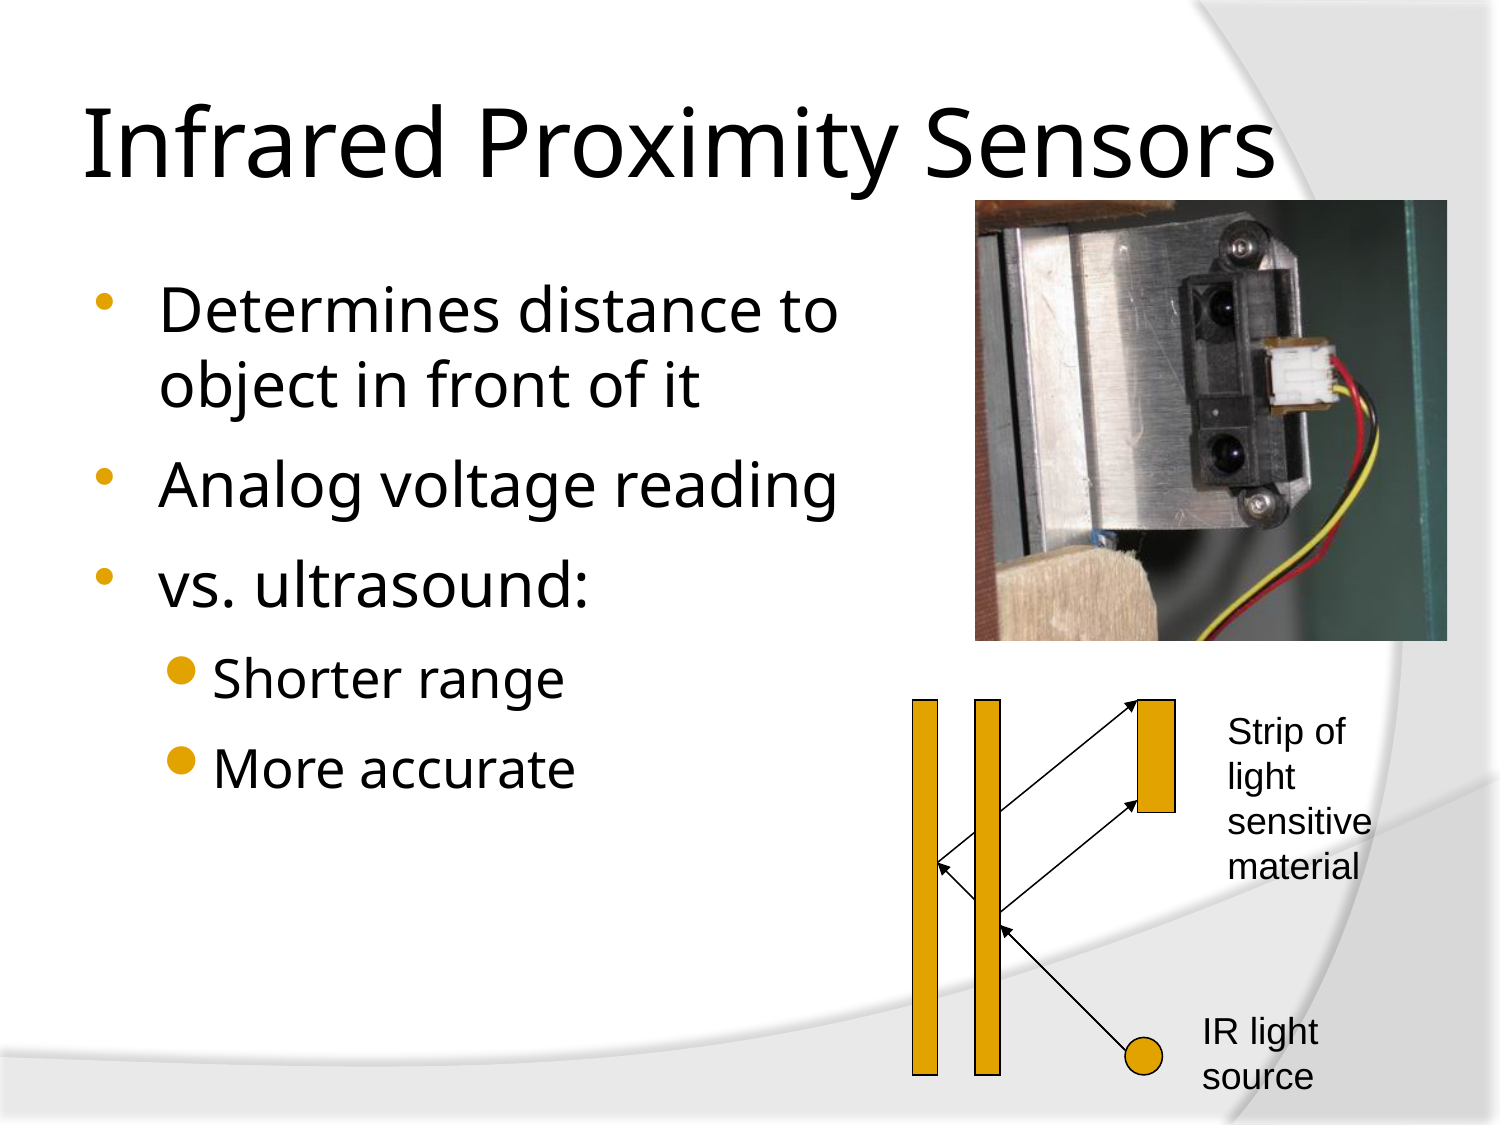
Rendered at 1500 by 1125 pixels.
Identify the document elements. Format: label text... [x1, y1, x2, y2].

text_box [912, 699, 966, 1076]
picture [974, 199, 1448, 641]
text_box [974, 699, 1138, 1076]
text_box [1148, 699, 1175, 813]
list Determines distance to object in front of it Analog voltage reading vs. ultrasound: Shorter range More accurate [74, 262, 888, 1006]
text_box [1148, 1037, 1163, 1075]
text_box Strip of light sensitive material [1212, 699, 1413, 895]
title Infrared Proximity Sensors [74, 44, 1301, 233]
text_box IR light source [1187, 999, 1413, 1105]
